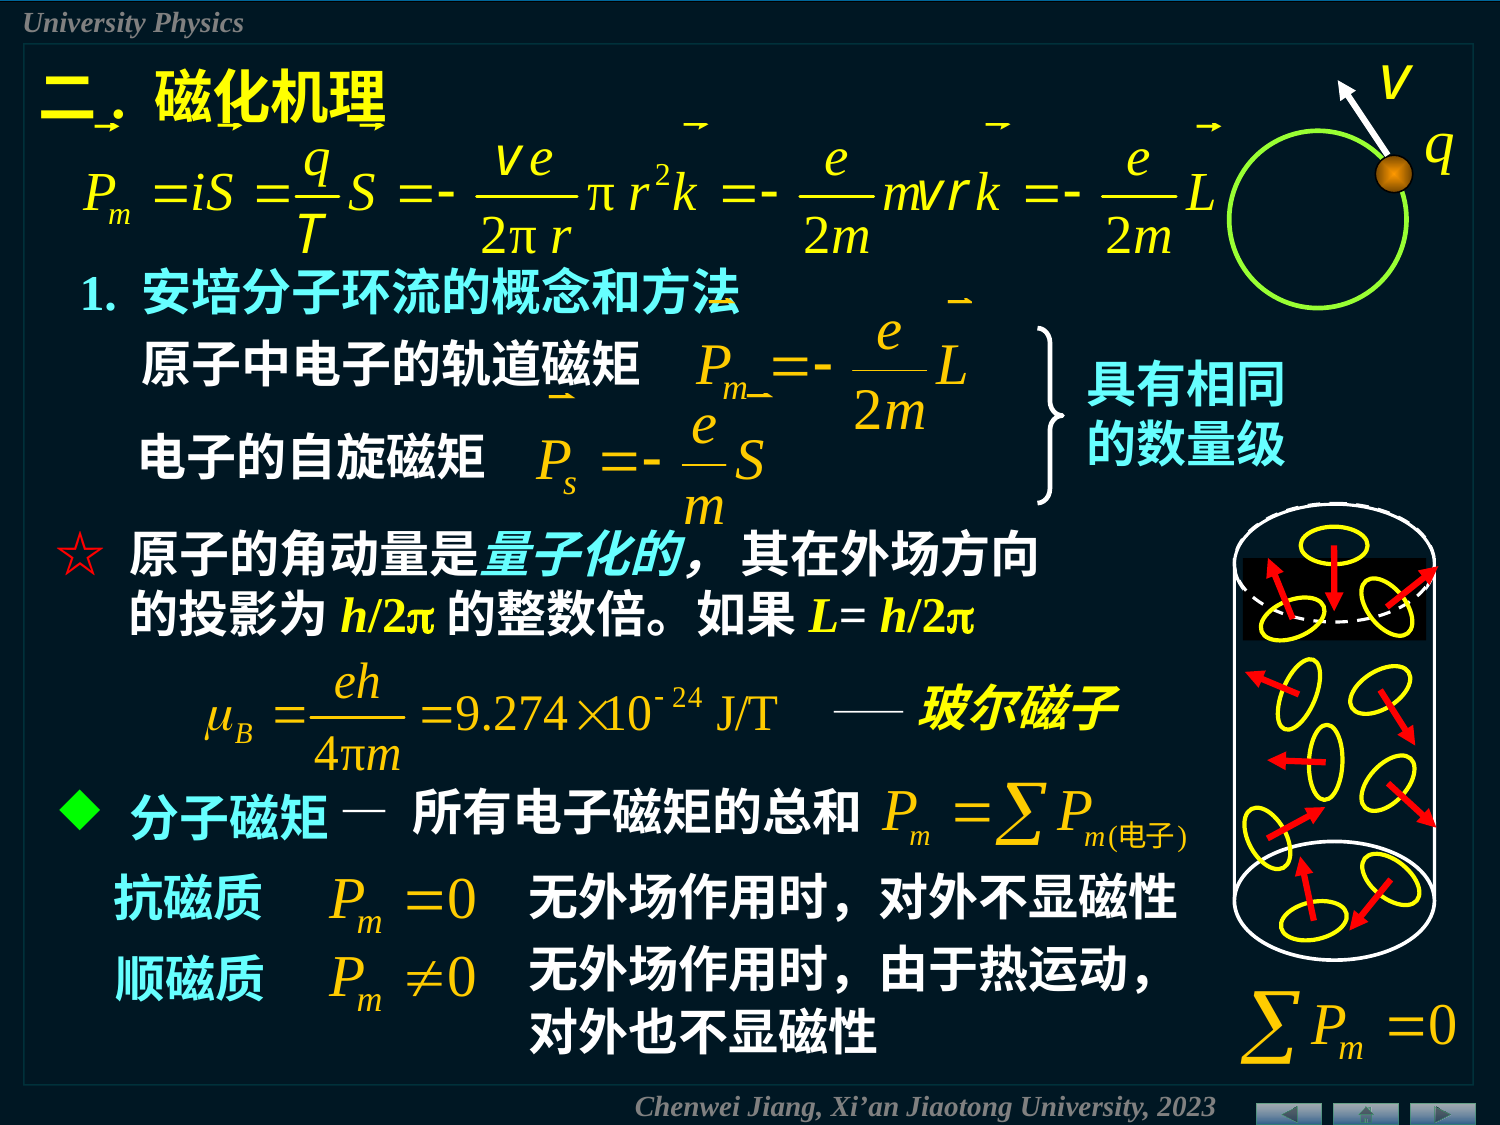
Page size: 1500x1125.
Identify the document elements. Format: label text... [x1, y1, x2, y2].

text_box [1337, 80, 1388, 156]
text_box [1237, 987, 1460, 1072]
text_box 顺磁质 [100, 940, 320, 1016]
text_box 无外场作用时，由于热运动， 对外也不显磁性 [513, 927, 1363, 1068]
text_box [690, 298, 973, 435]
text_box [1037, 328, 1063, 504]
text_box 抗磁质 [98, 859, 337, 935]
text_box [1110, 627, 1500, 837]
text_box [877, 777, 1195, 857]
text_box ——玻尔磁子 [817, 668, 1104, 744]
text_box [530, 393, 773, 529]
text_box 分子磁矩 [41, 779, 455, 854]
text_box 无外场作用时，对外不显磁性 [513, 857, 1282, 927]
text_box ☆ 原子的角动量是量子化的， 其在外场方向的投影为h/2的整数倍。如果L= h/2 [41, 515, 1105, 651]
text_box [1234, 130, 1407, 309]
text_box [1382, 54, 1424, 105]
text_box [324, 865, 478, 939]
text_box 具有相同 的数量级 [1071, 344, 1341, 480]
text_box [72, 123, 1230, 266]
text_box 电子的自旋磁矩 [121, 418, 502, 494]
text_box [324, 943, 480, 1017]
text_box 二. 磁化机理 [24, 52, 402, 138]
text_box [194, 648, 787, 779]
text_box 1. 安培分子环流的概念和方法 [64, 252, 815, 328]
text_box [1375, 155, 1413, 193]
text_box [1420, 129, 1460, 181]
text_box 原子中电子的轨道磁矩 [126, 328, 656, 400]
text_box — 所有电子磁矩的总和 [455, 773, 938, 849]
